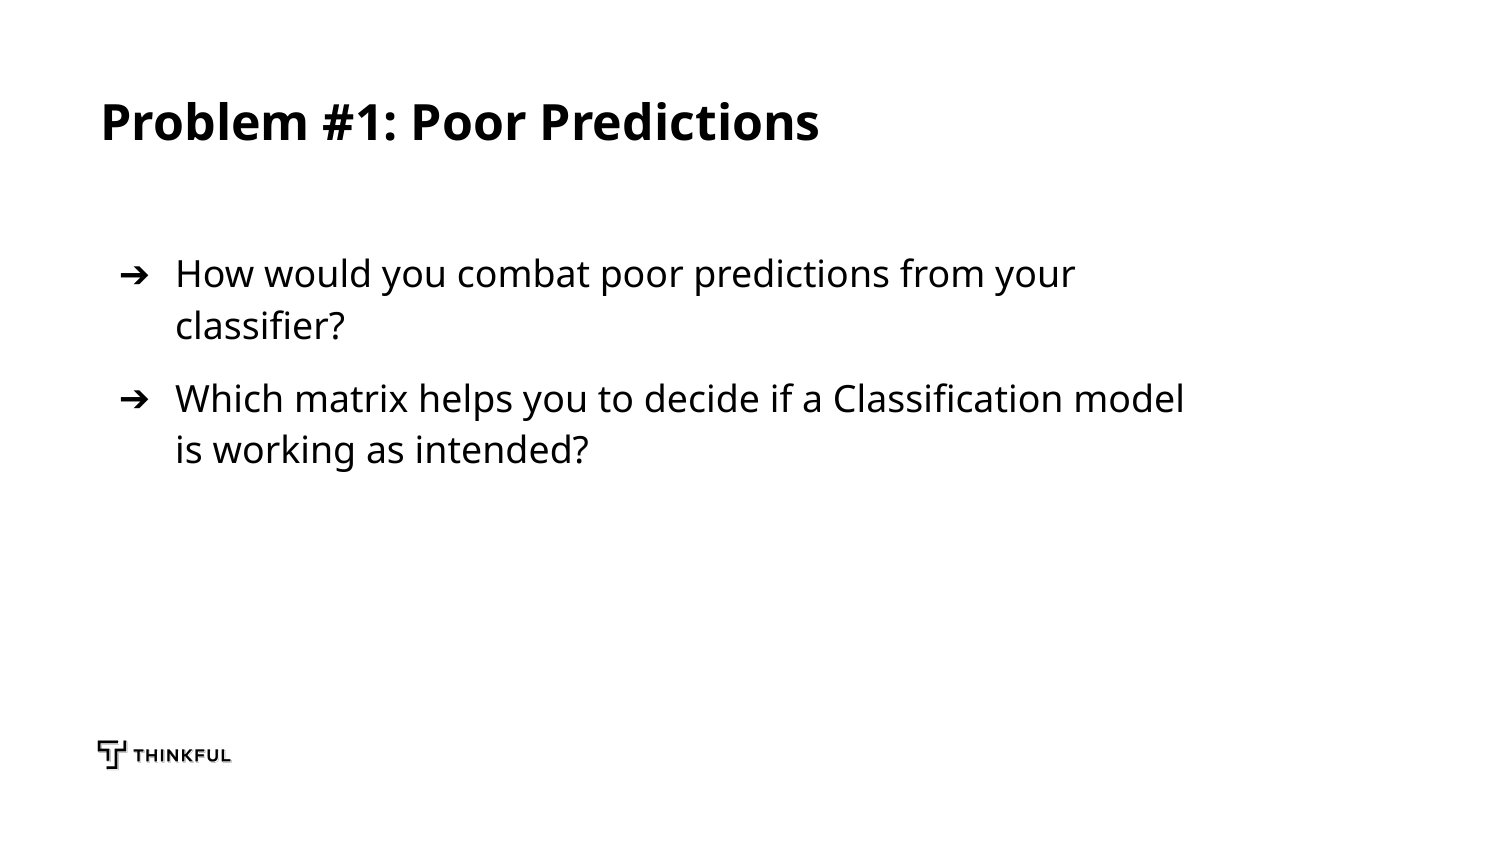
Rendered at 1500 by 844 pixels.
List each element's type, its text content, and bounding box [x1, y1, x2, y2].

list How would you combat poor predictions from your classifier? Which matrix helps you to decide if a Classification model is working as intended? [85, 228, 1217, 660]
title Problem #1: Poor Predictions [85, 74, 981, 219]
picture [71, 716, 258, 795]
